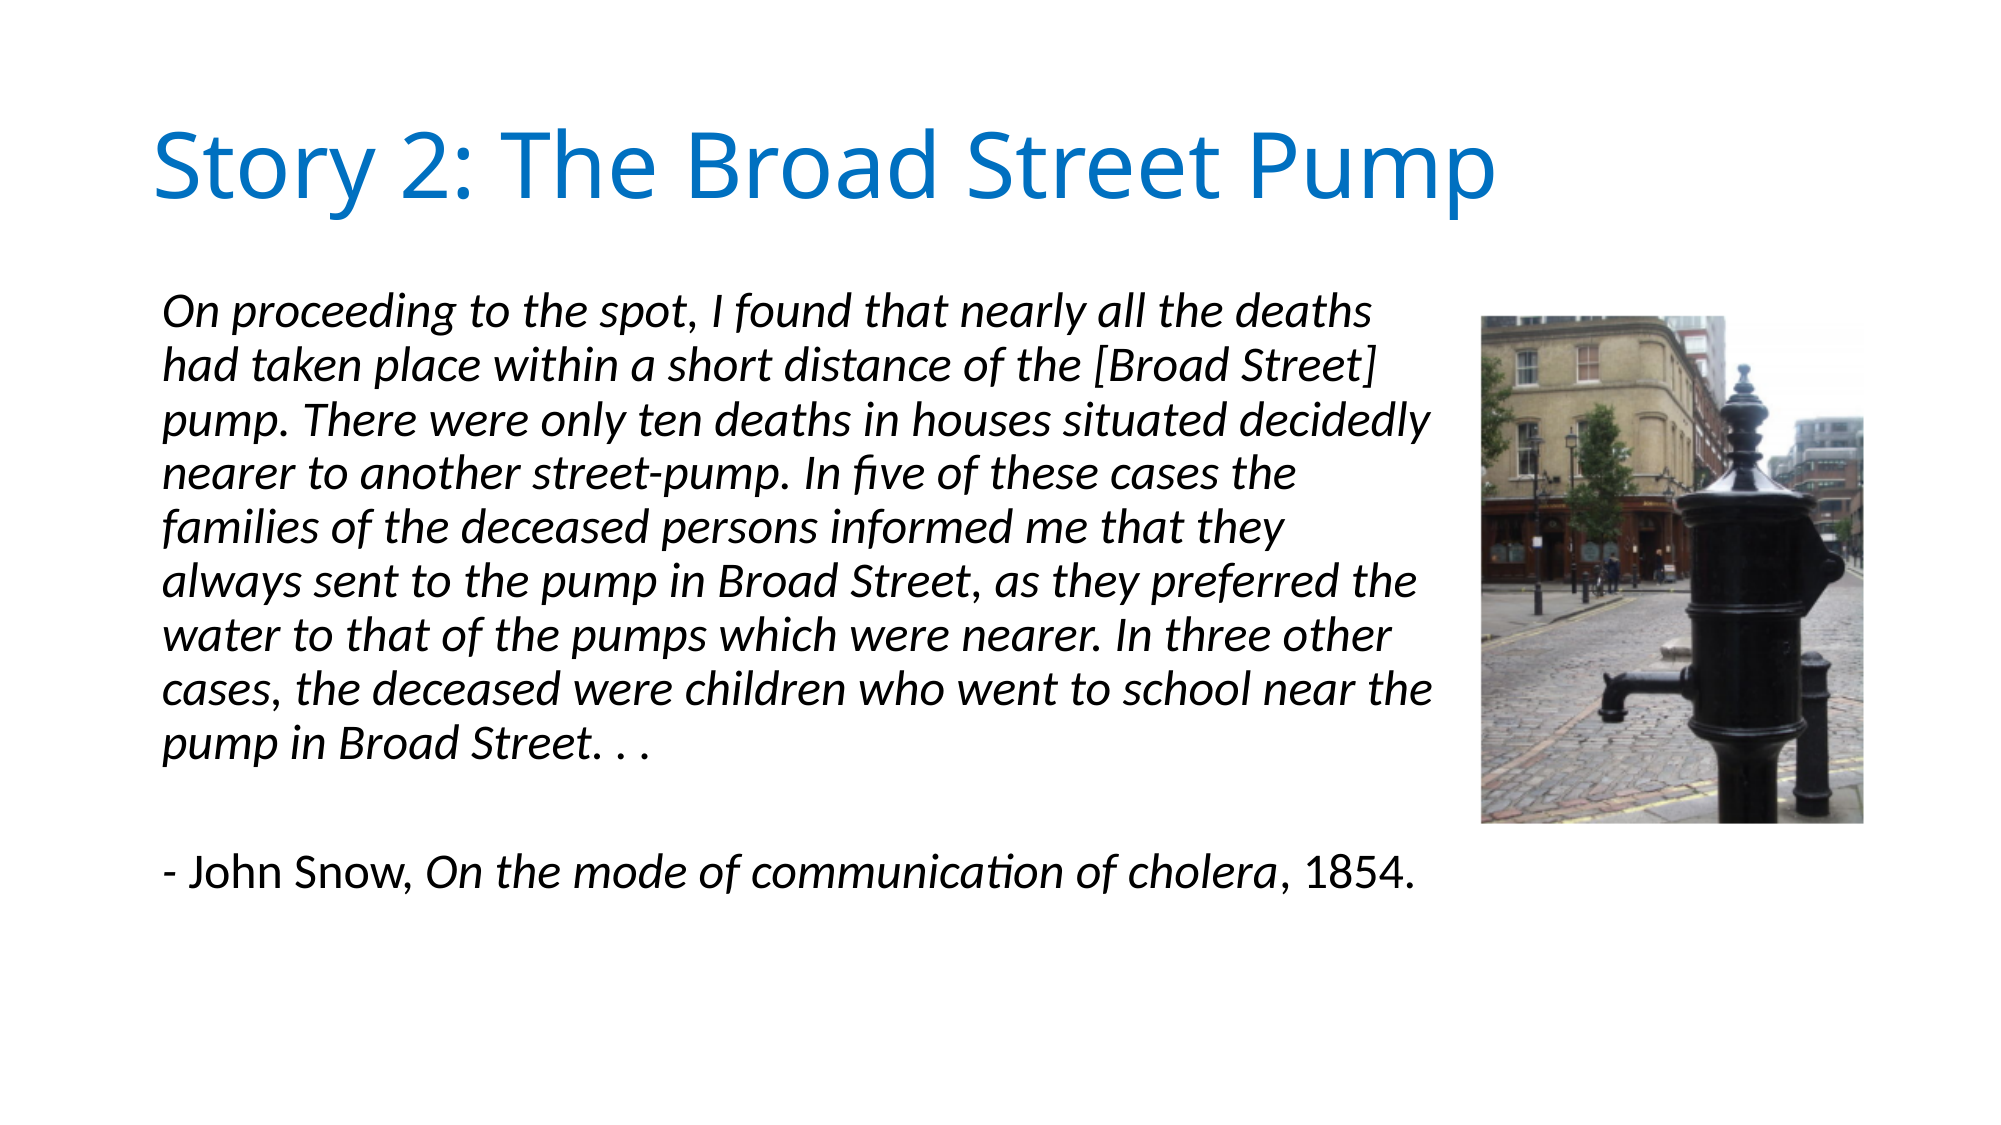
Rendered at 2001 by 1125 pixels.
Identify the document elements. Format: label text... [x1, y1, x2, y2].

list On proceeding to the spot, I found that nearly all the deaths had taken place within a short distance of the [Broad Street] pump. There were only ten deaths in houses situated decidedly nearer to another street-pump. In five of these cases the families of the deceased persons informed me that they always sent to the pump in Broad Street, as they preferred the water to that of the pumps which were nearer. In three other cases, the deceased were children who went to school near the pump in Broad Street. . . - John Snow, On the mode of communication of cholera, 1854. [71, 277, 1452, 992]
picture [1472, 310, 1881, 849]
title Story 2: The Broad Street Pump [137, 59, 1863, 278]
